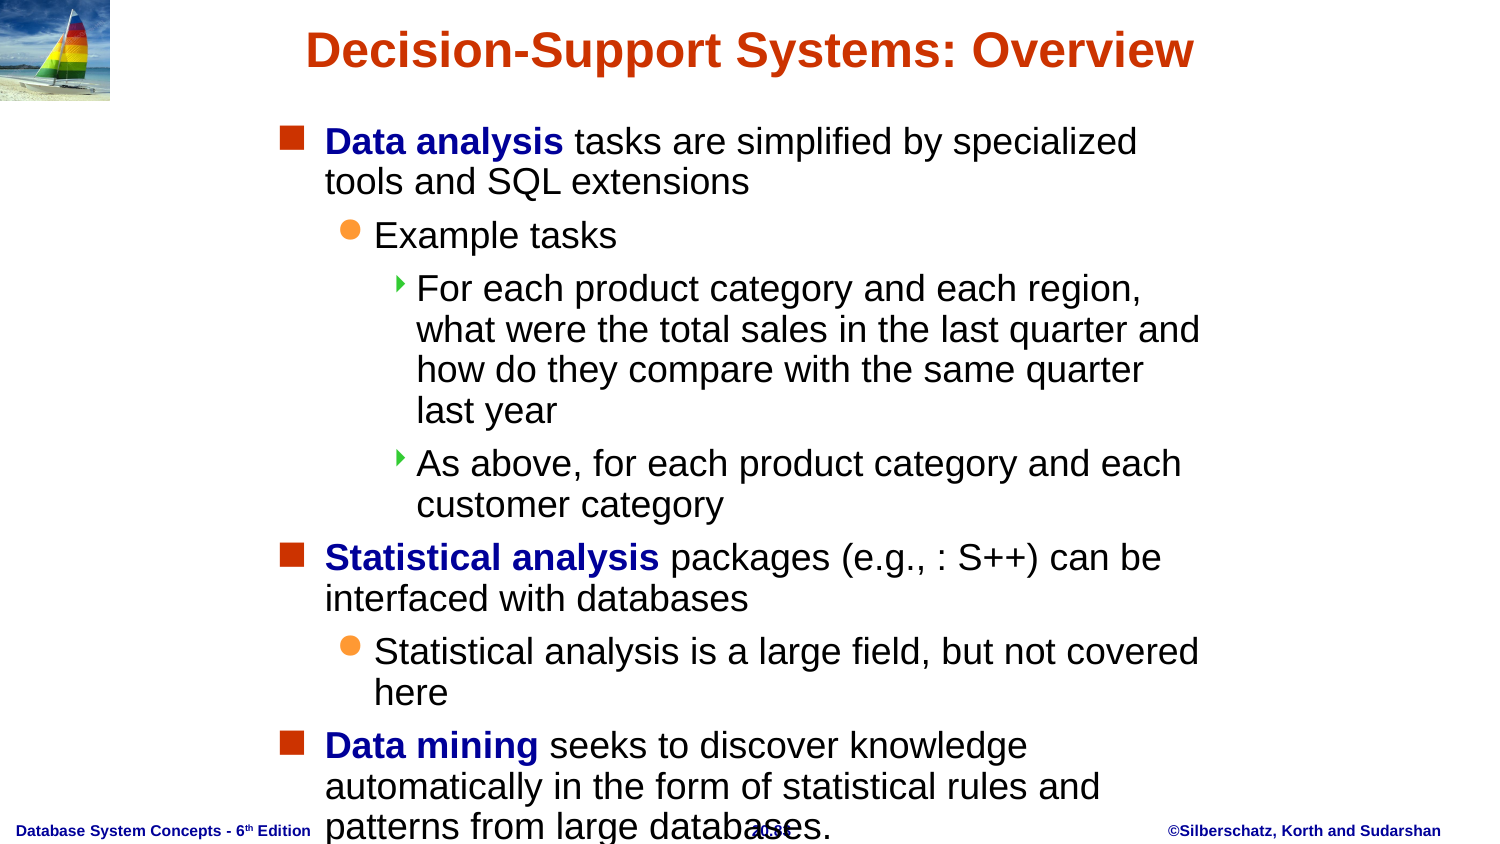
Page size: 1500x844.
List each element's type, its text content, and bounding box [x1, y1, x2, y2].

list Data analysis tasks are simplified by specialized tools and SQL extensions Example tasks For each product category and each region, what were the total sales in the last quarter and how do they compare with the same quarter last year As above, for each product category and each customer category Statistical analysis packages (e.g., : S++) can be interfaced with databases Statistical analysis is a large field, but not covered here Data mining seeks to discover knowledge automatically in the form of statistical rules and patterns from large databases. A data warehouse archives information gathered from multiple sources, and stores it under a unified schema, at a single site. Important for large businesses that generate data from multiple divisions, possibly at multiple sites Data may also be purchased externally [267, 114, 1224, 801]
picture [0, 0, 110, 101]
title Decision-Support Systems: Overview [187, 18, 1313, 85]
